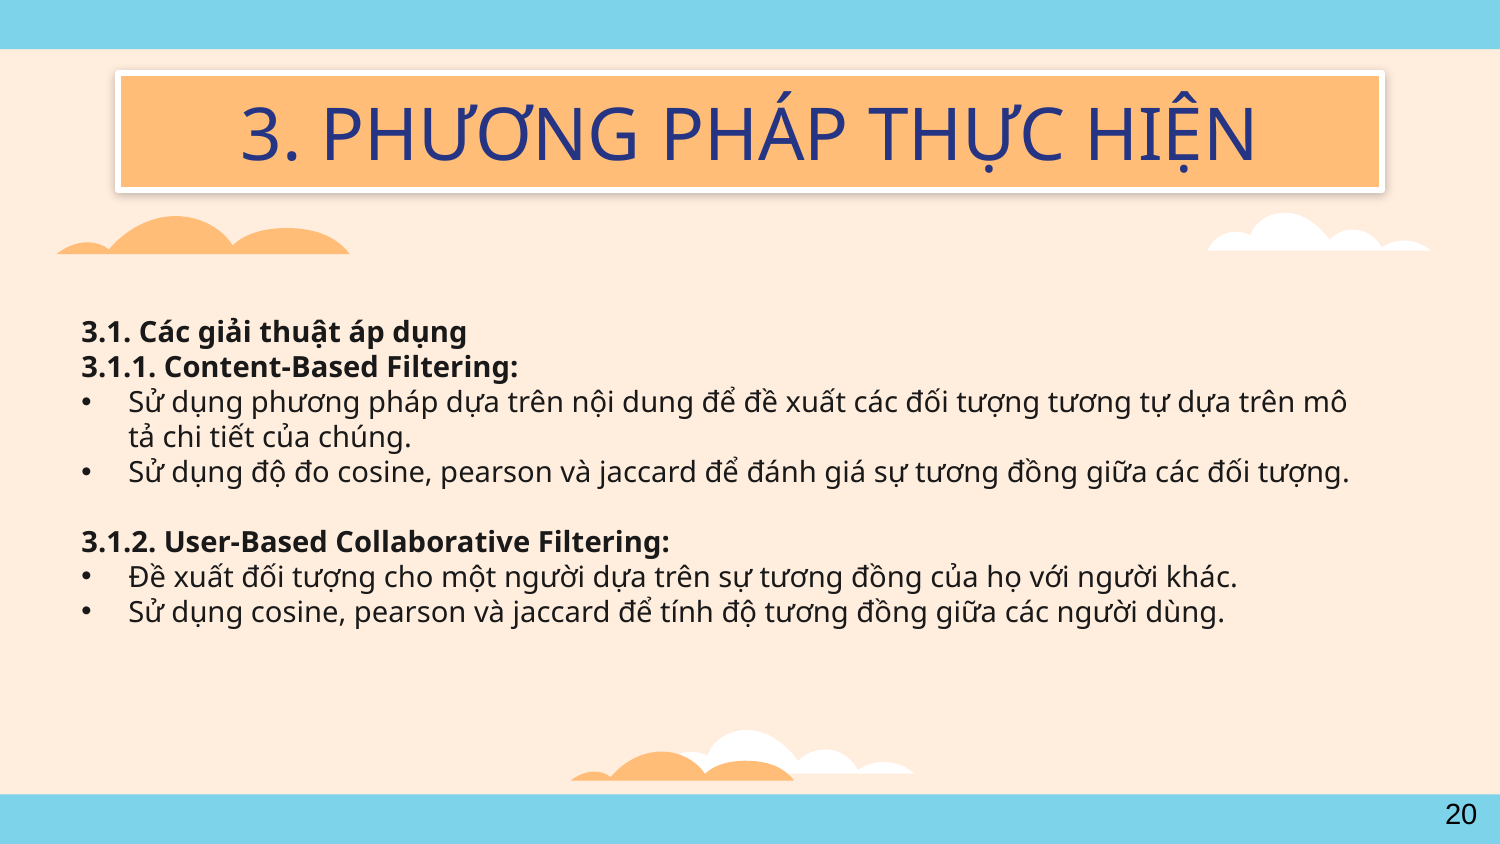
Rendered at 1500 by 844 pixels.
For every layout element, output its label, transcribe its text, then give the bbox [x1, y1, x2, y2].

text_box [41, 273, 1431, 754]
title 3. PHƯƠNG PHÁP THỰC HIỆN [115, 70, 1385, 193]
text_box [56, 216, 350, 255]
text_box 20 [1430, 787, 1494, 838]
text_box 3.1. Các giải thuật áp dụng 3.1.1. Content-Based Filtering: Sử dụng phương pháp dựa trên nội dung để đề xuất các đối tượng tương tự dựa trên mô tả chi tiết của chúng. Sử dụng độ đo cosine, pearson và jaccard để đánh giá sự tương đồng giữa các đối tượng. 3.1.2. User-Based Collaborative Filtering: Đề xuất đối tượng cho một người dựa trên sự tương đồng của họ với người khác. Sử dụng cosine, pearson và jaccard để tính độ tương đồng giữa các người dùng. [66, 298, 1382, 779]
text_box [1207, 212, 1431, 251]
